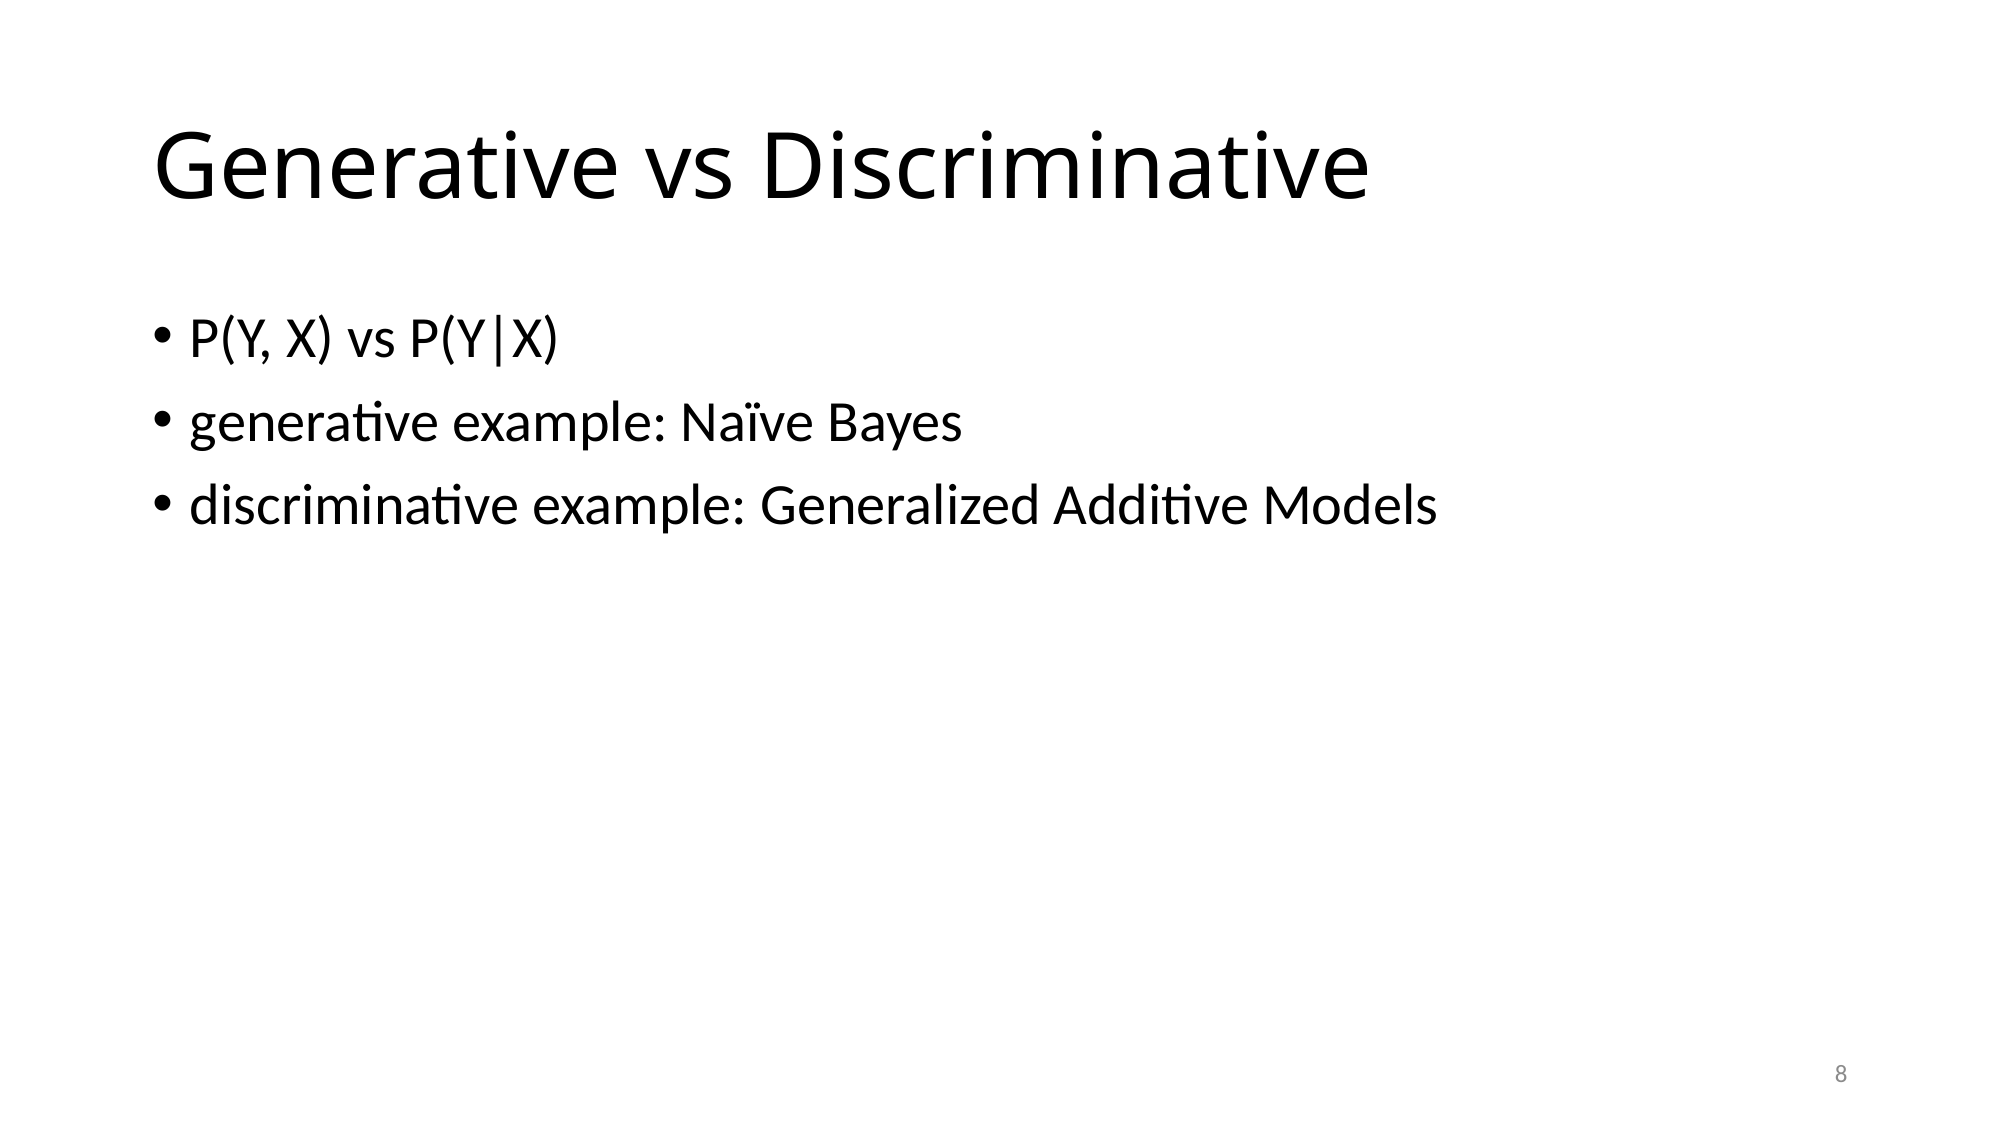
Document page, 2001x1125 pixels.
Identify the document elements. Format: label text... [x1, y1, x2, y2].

title Generative vs Discriminative [137, 59, 1863, 278]
slide_number 8 [1412, 1042, 1863, 1103]
list P(Y, X) vs P(Y|X) generative example: Naïve Bayes discriminative example: Generalized Additive Models [137, 299, 1863, 1014]
